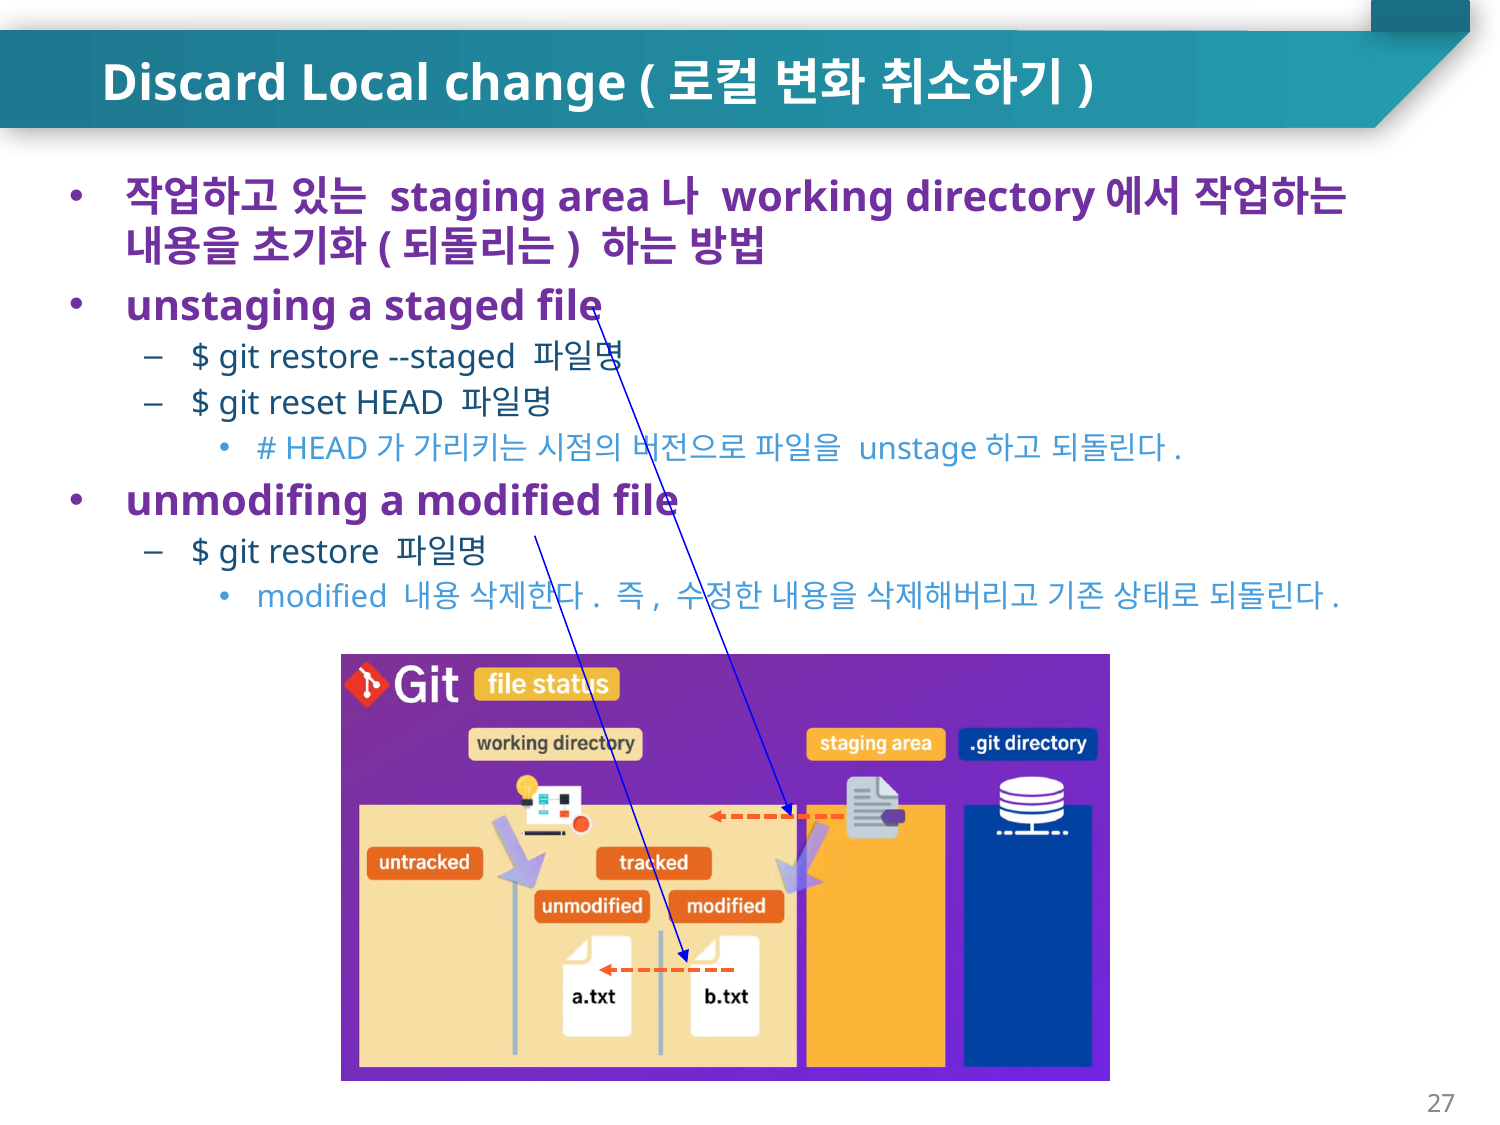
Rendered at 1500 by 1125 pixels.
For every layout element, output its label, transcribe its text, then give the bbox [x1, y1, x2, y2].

list Discard Local change (로컬 변화 취소하기) [101, 50, 1306, 118]
list 작업하고 있는 staging area나 working directory에서 작업하는 내용을 초기화(되돌리는) 하는 방법 unstaging a staged file $ git restore --staged 파일명 $ git reset HEAD 파일명 # HEAD가 가리키는 시점의 버전으로 파일을 unstage하고 되돌린다. unmodifing a modified file $ git restore 파일명 modified 내용 삭제한다. 즉, 수정한 내용을 삭제해버리고 기존 상태로 되돌린다. [54, 162, 1461, 1058]
picture [341, 654, 1110, 1081]
slide_number 27 [1120, 1084, 1471, 1124]
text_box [534, 535, 688, 963]
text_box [592, 307, 792, 817]
